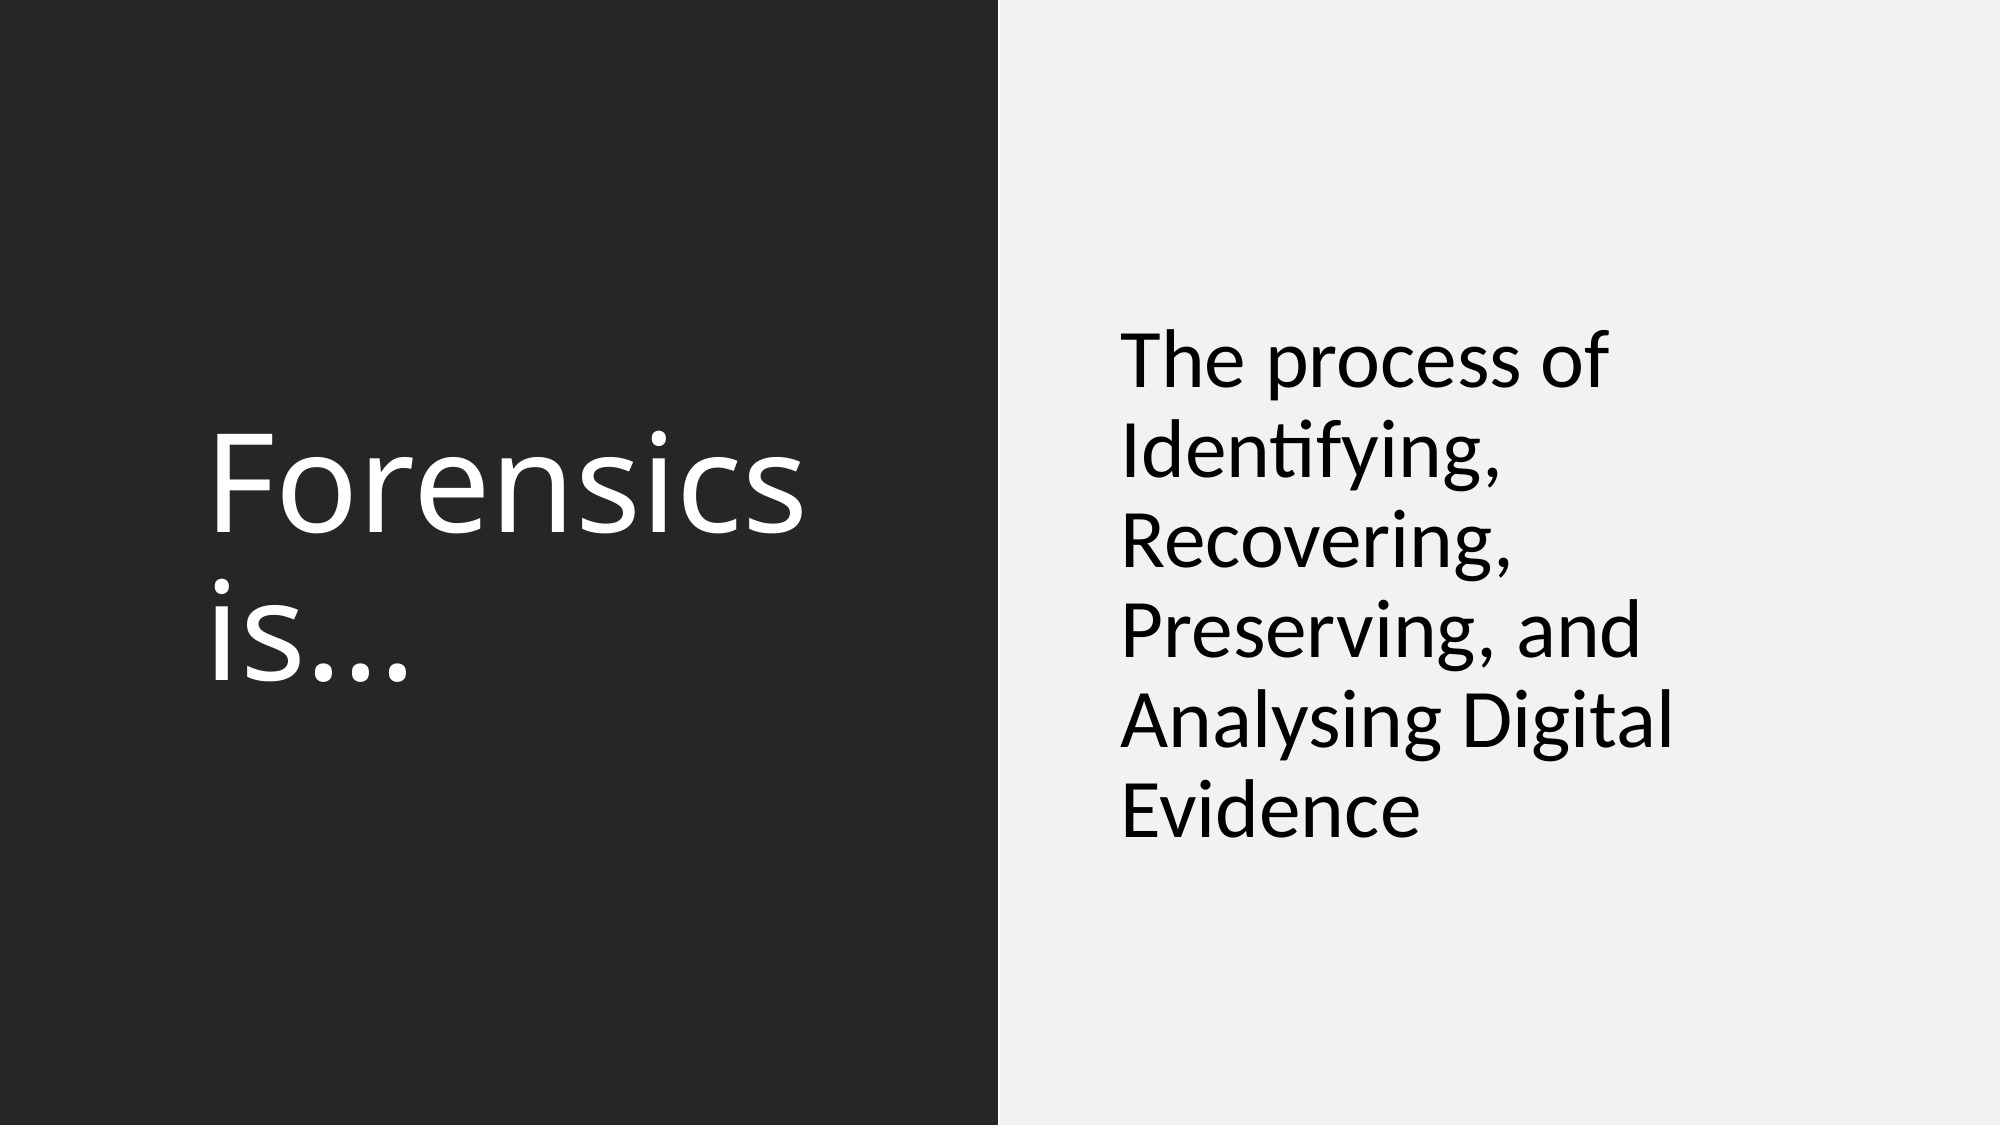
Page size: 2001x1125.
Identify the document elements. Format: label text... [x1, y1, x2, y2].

text_box [999, 0, 2000, 1125]
text_box [0, 0, 999, 1125]
list The process of Identifying, Recovering, Preserving, and Analysing Digital Evidence [1105, 104, 1812, 1067]
title Forensics is... [189, 104, 893, 1020]
